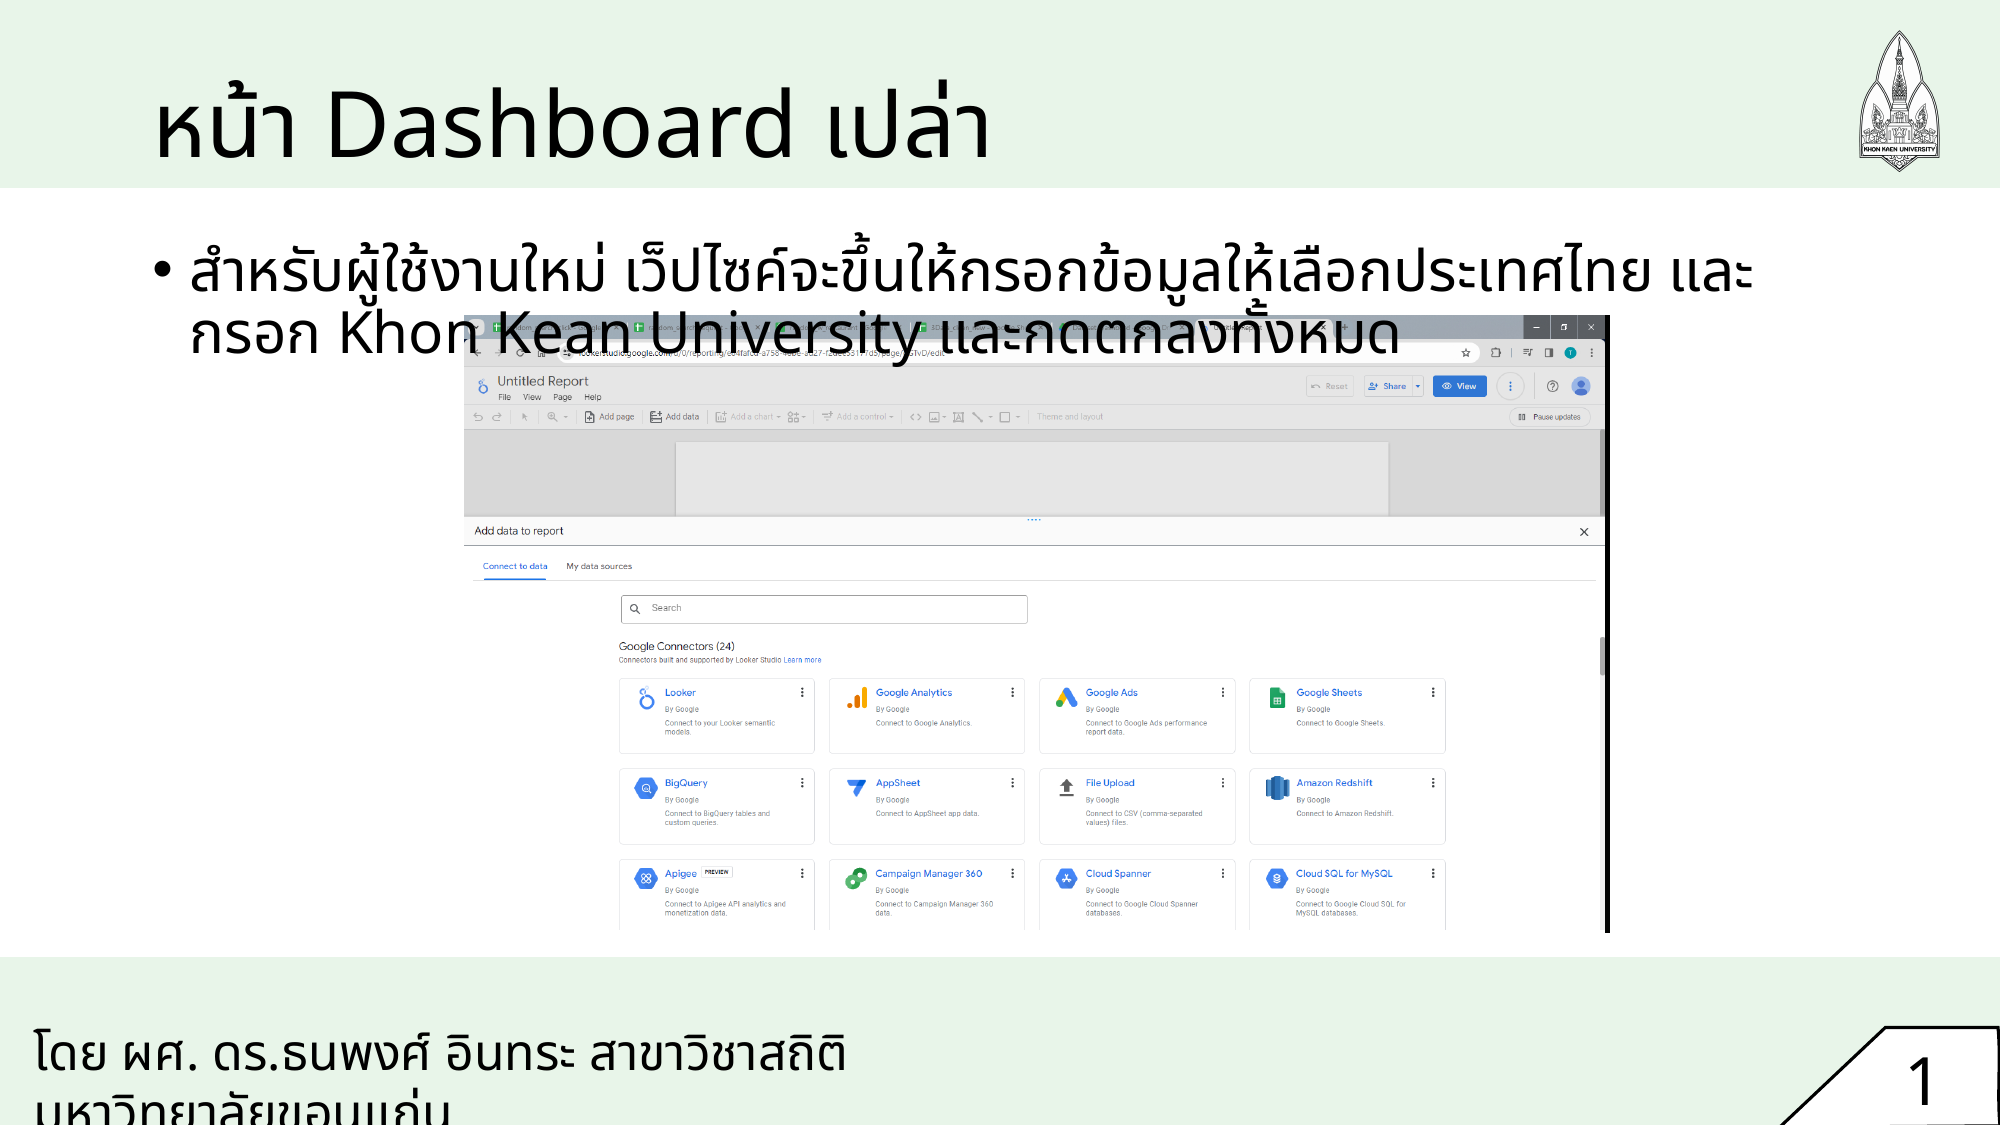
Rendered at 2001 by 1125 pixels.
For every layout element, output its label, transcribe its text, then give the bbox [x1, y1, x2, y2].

title หน้า Dashboard เปล่า [137, 19, 1863, 233]
text_box 11 [1889, 1031, 1982, 1125]
text_box [1779, 1025, 2000, 1125]
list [463, 315, 1611, 933]
text_box [0, 0, 2000, 188]
picture [1812, 19, 1993, 187]
text_box สำหรับผู้ใช้งานใหม่ เว็ปไซค์จะขึ้นให้กรอกข้อมูลให้เลือกประเทศไทย และกรอก Khon Kean University และกดตกลงทั้งหมด [137, 233, 1863, 487]
text_box [0, 957, 2000, 1125]
text_box โดย ผศ. ดร.ธนพงศ์ อินทระ สาขาวิชาสถิติ มหาวิทยาลัยขอนแก่น [18, 1012, 927, 1125]
